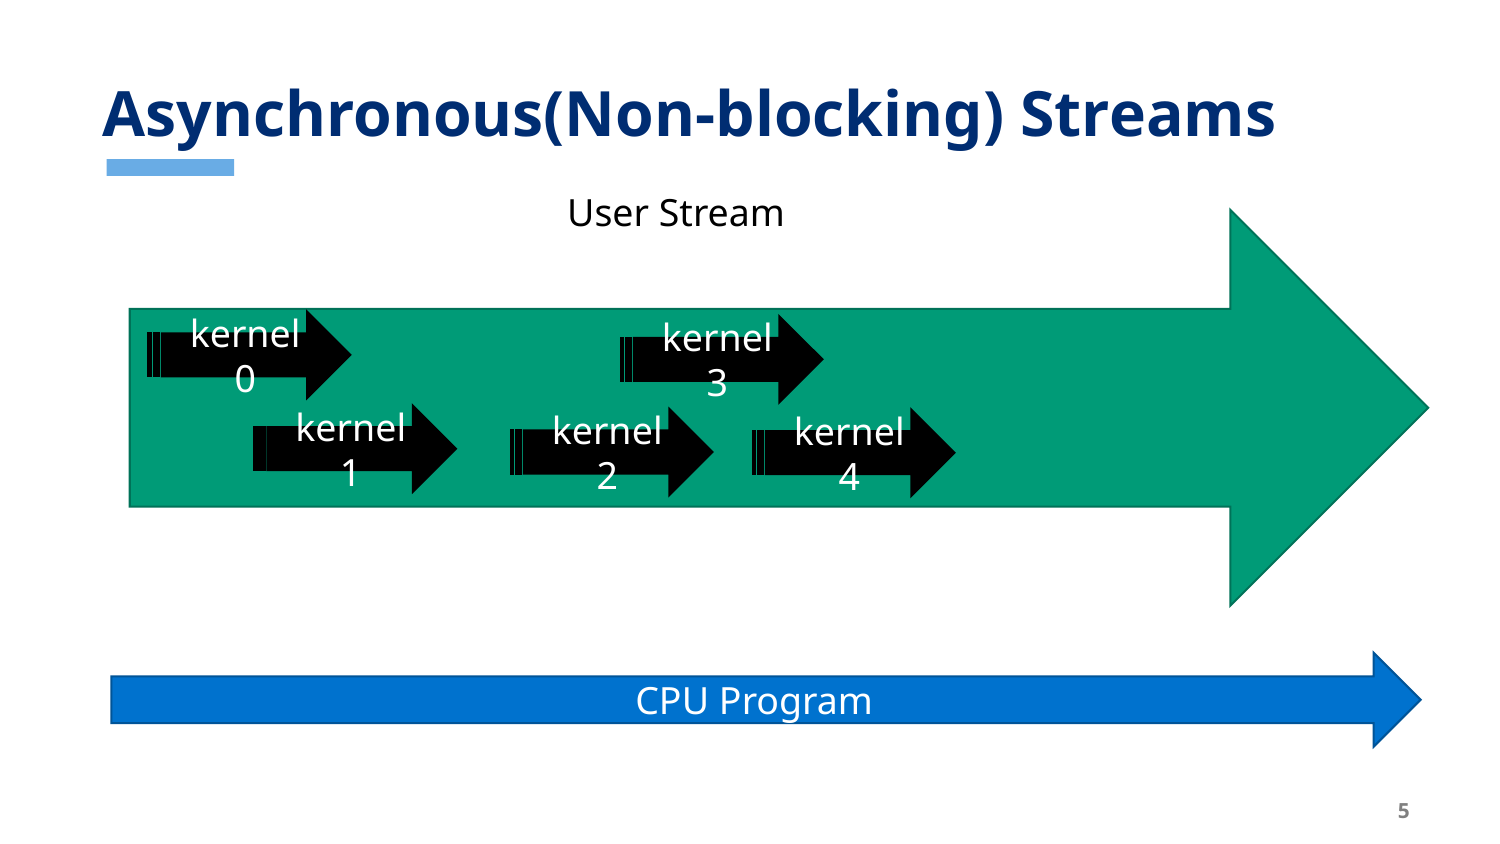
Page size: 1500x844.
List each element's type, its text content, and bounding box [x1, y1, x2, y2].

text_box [111, 181, 1429, 747]
title Asynchronous(Non-blocking) Streams [87, 74, 1414, 159]
